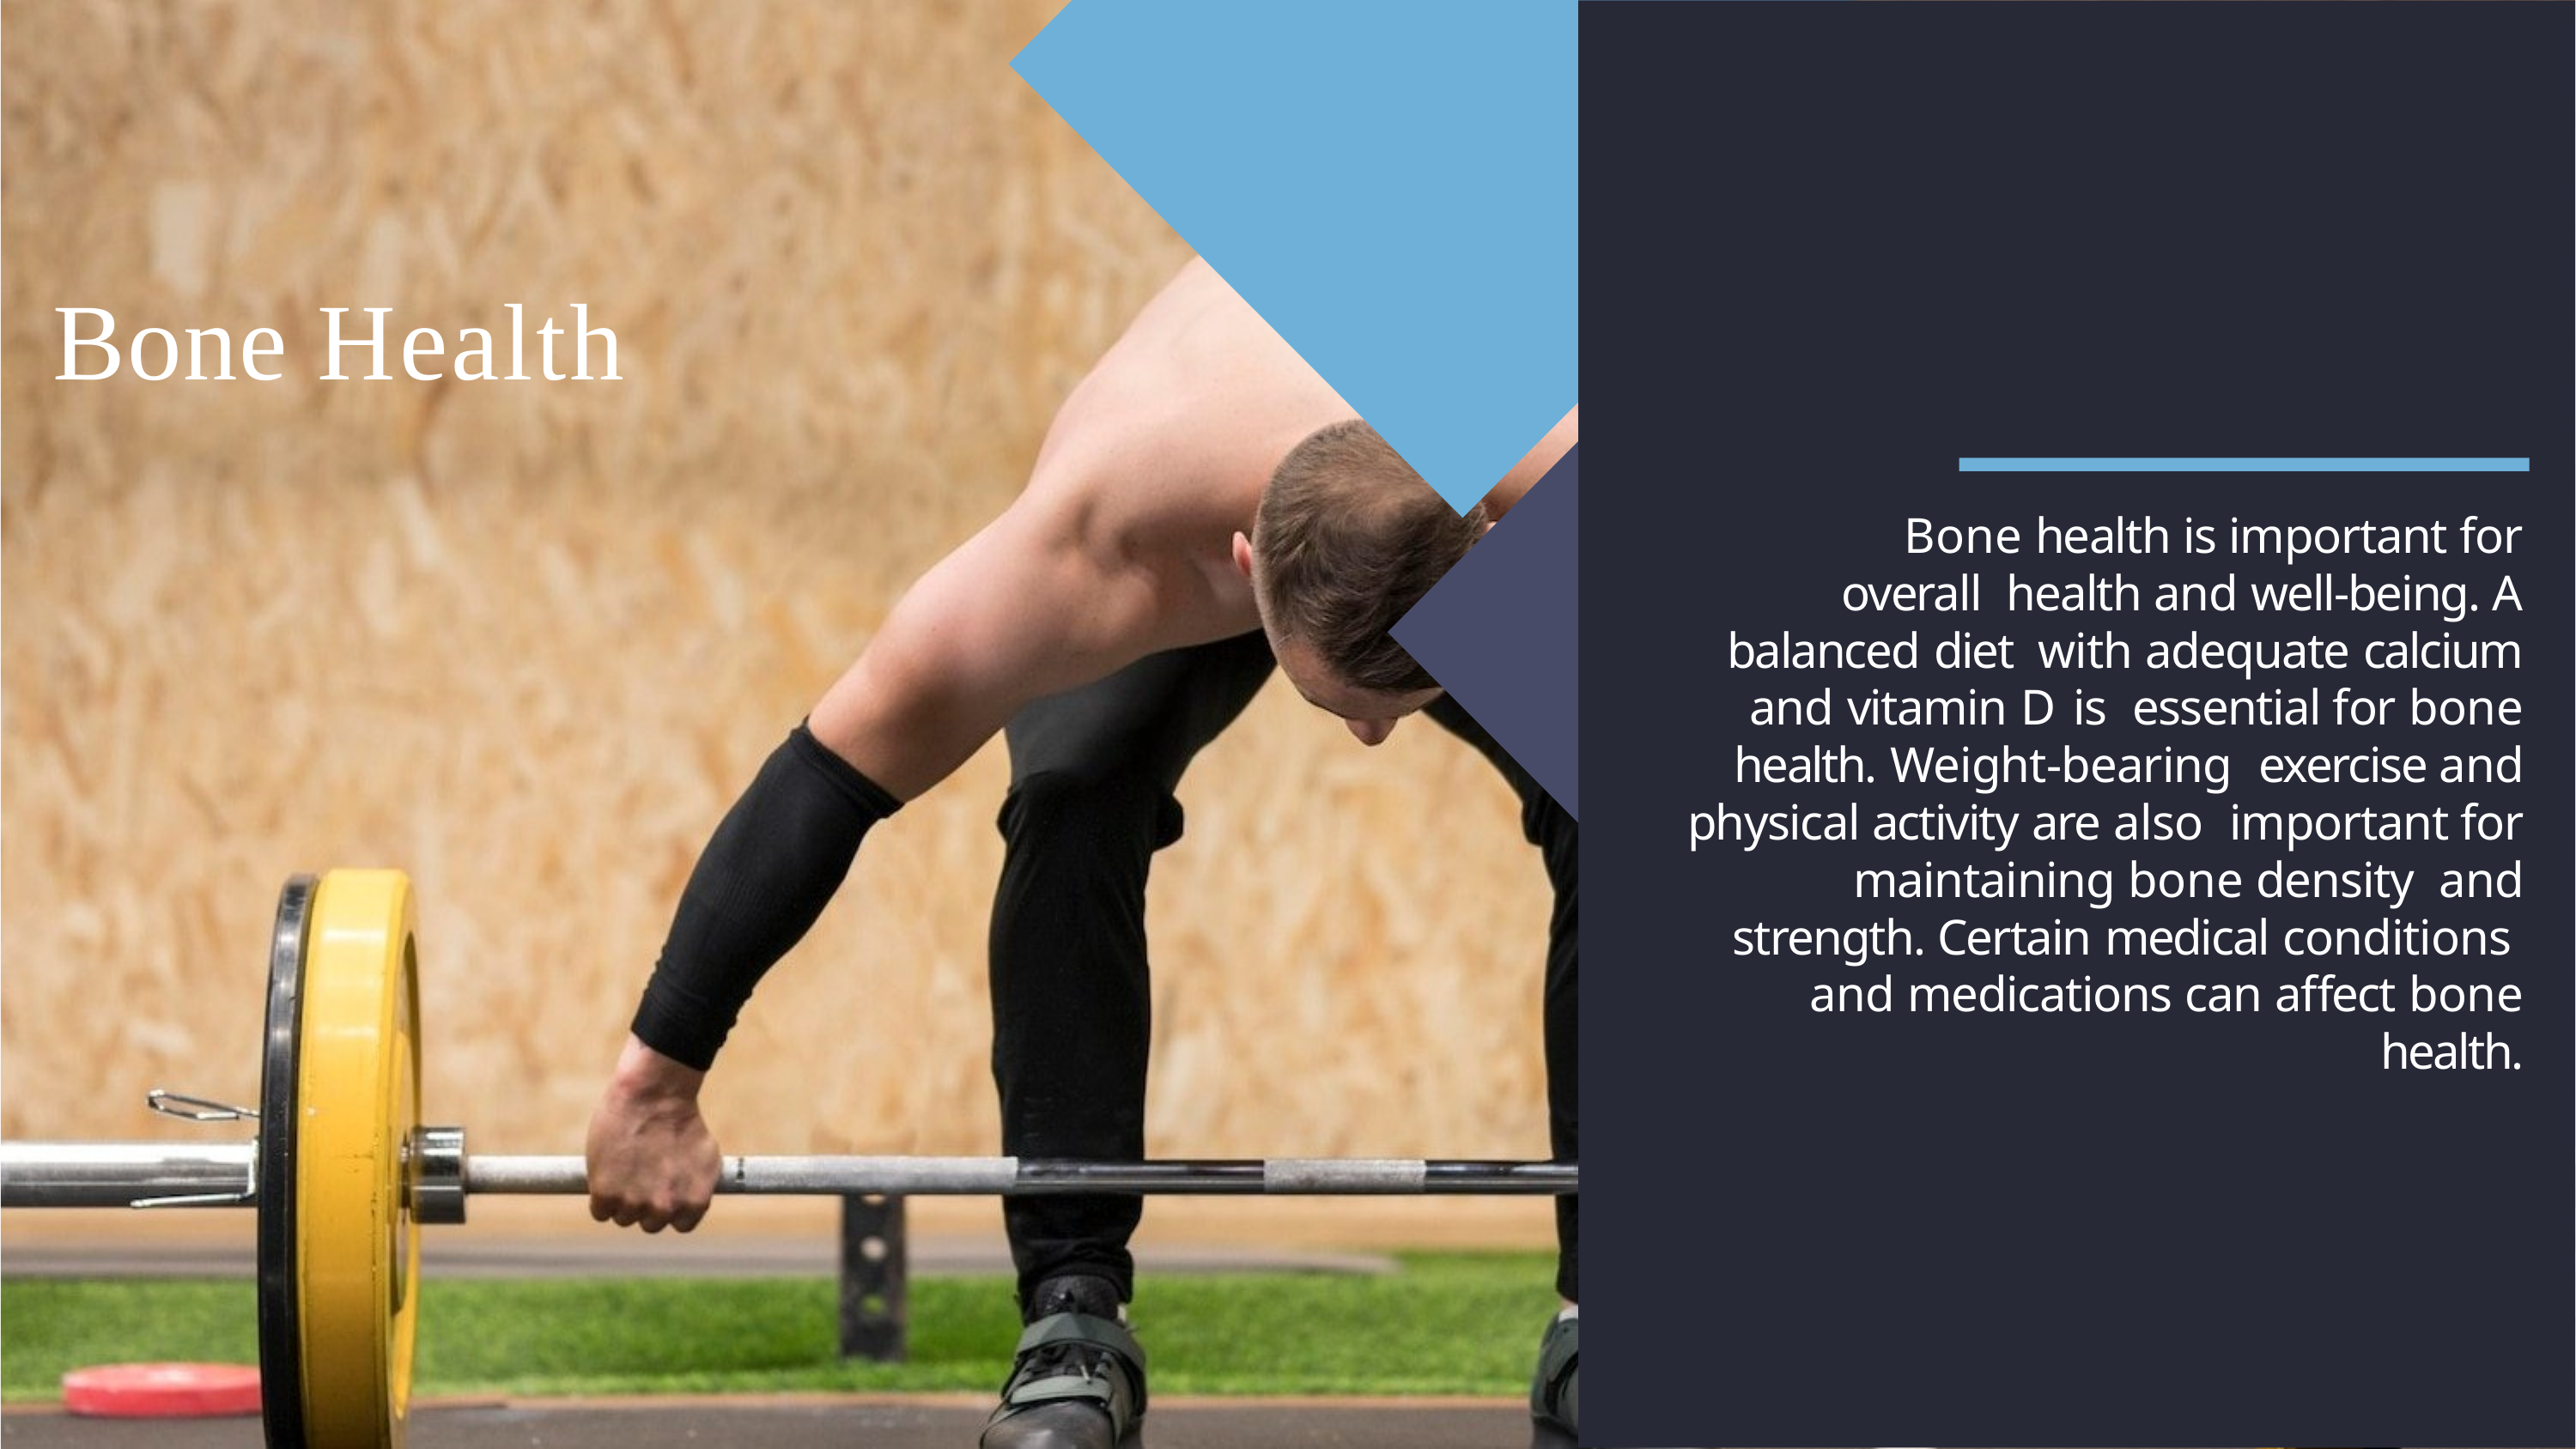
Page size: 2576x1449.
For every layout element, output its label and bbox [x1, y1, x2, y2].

text_box [0, 0, 2576, 1449]
